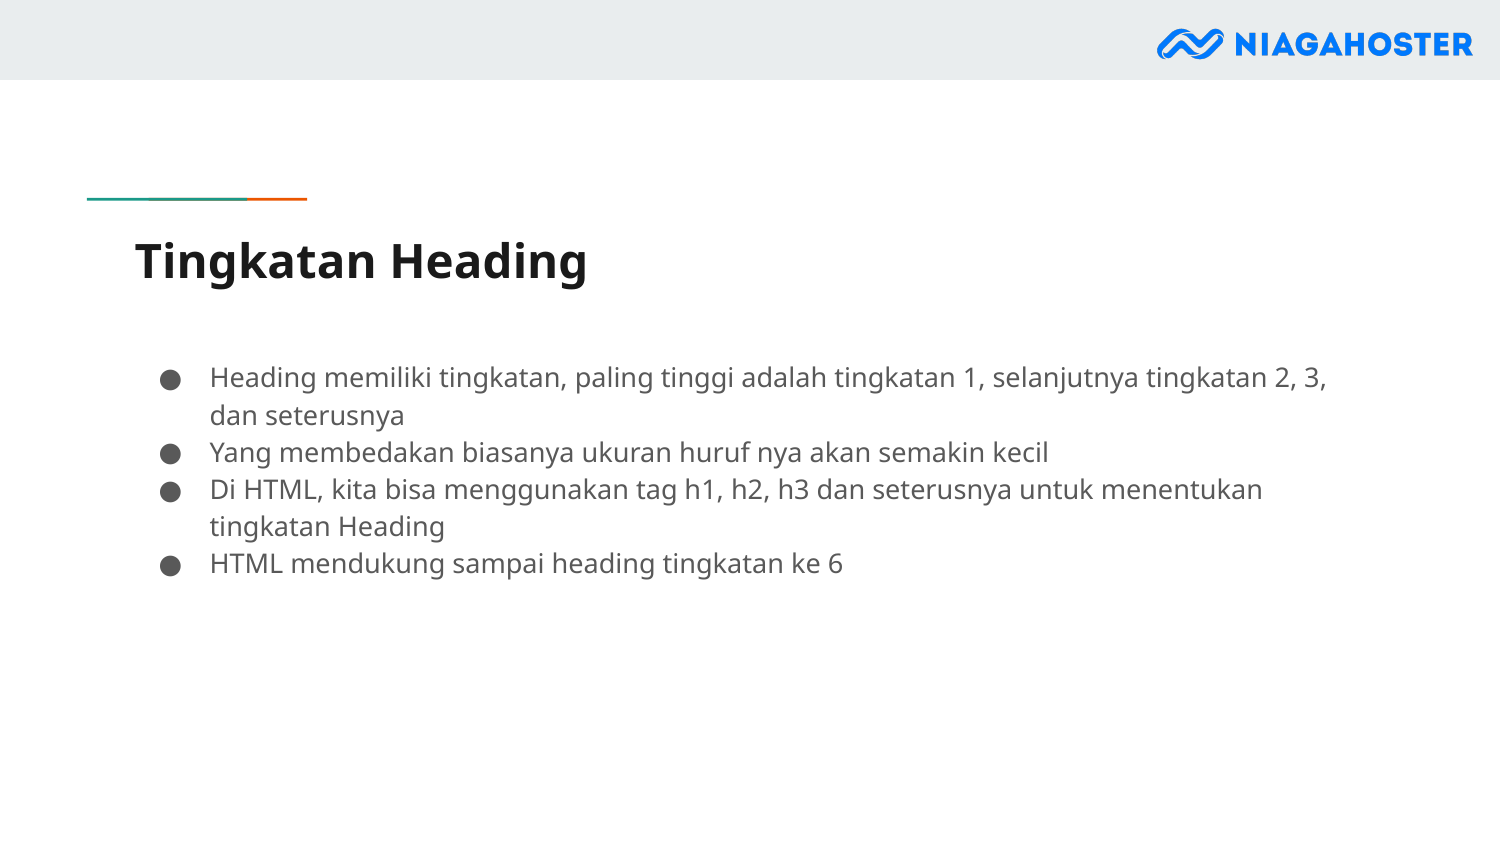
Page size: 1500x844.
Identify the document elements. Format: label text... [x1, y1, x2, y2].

list Heading memiliki tingkatan, paling tinggi adalah tingkatan 1, selanjutnya tingkatan 2, 3, dan seterusnya Yang membedakan biasanya ukuran huruf nya akan semakin kecil Di HTML, kita bisa menggunakan tag h1, h2, h3 dan seterusnya untuk menentukan tingkatan Heading HTML mendukung sampai heading tingkatan ke 6 [119, 341, 1381, 712]
picture [1130, 0, 1500, 89]
title Tingkatan Heading [119, 216, 1381, 305]
